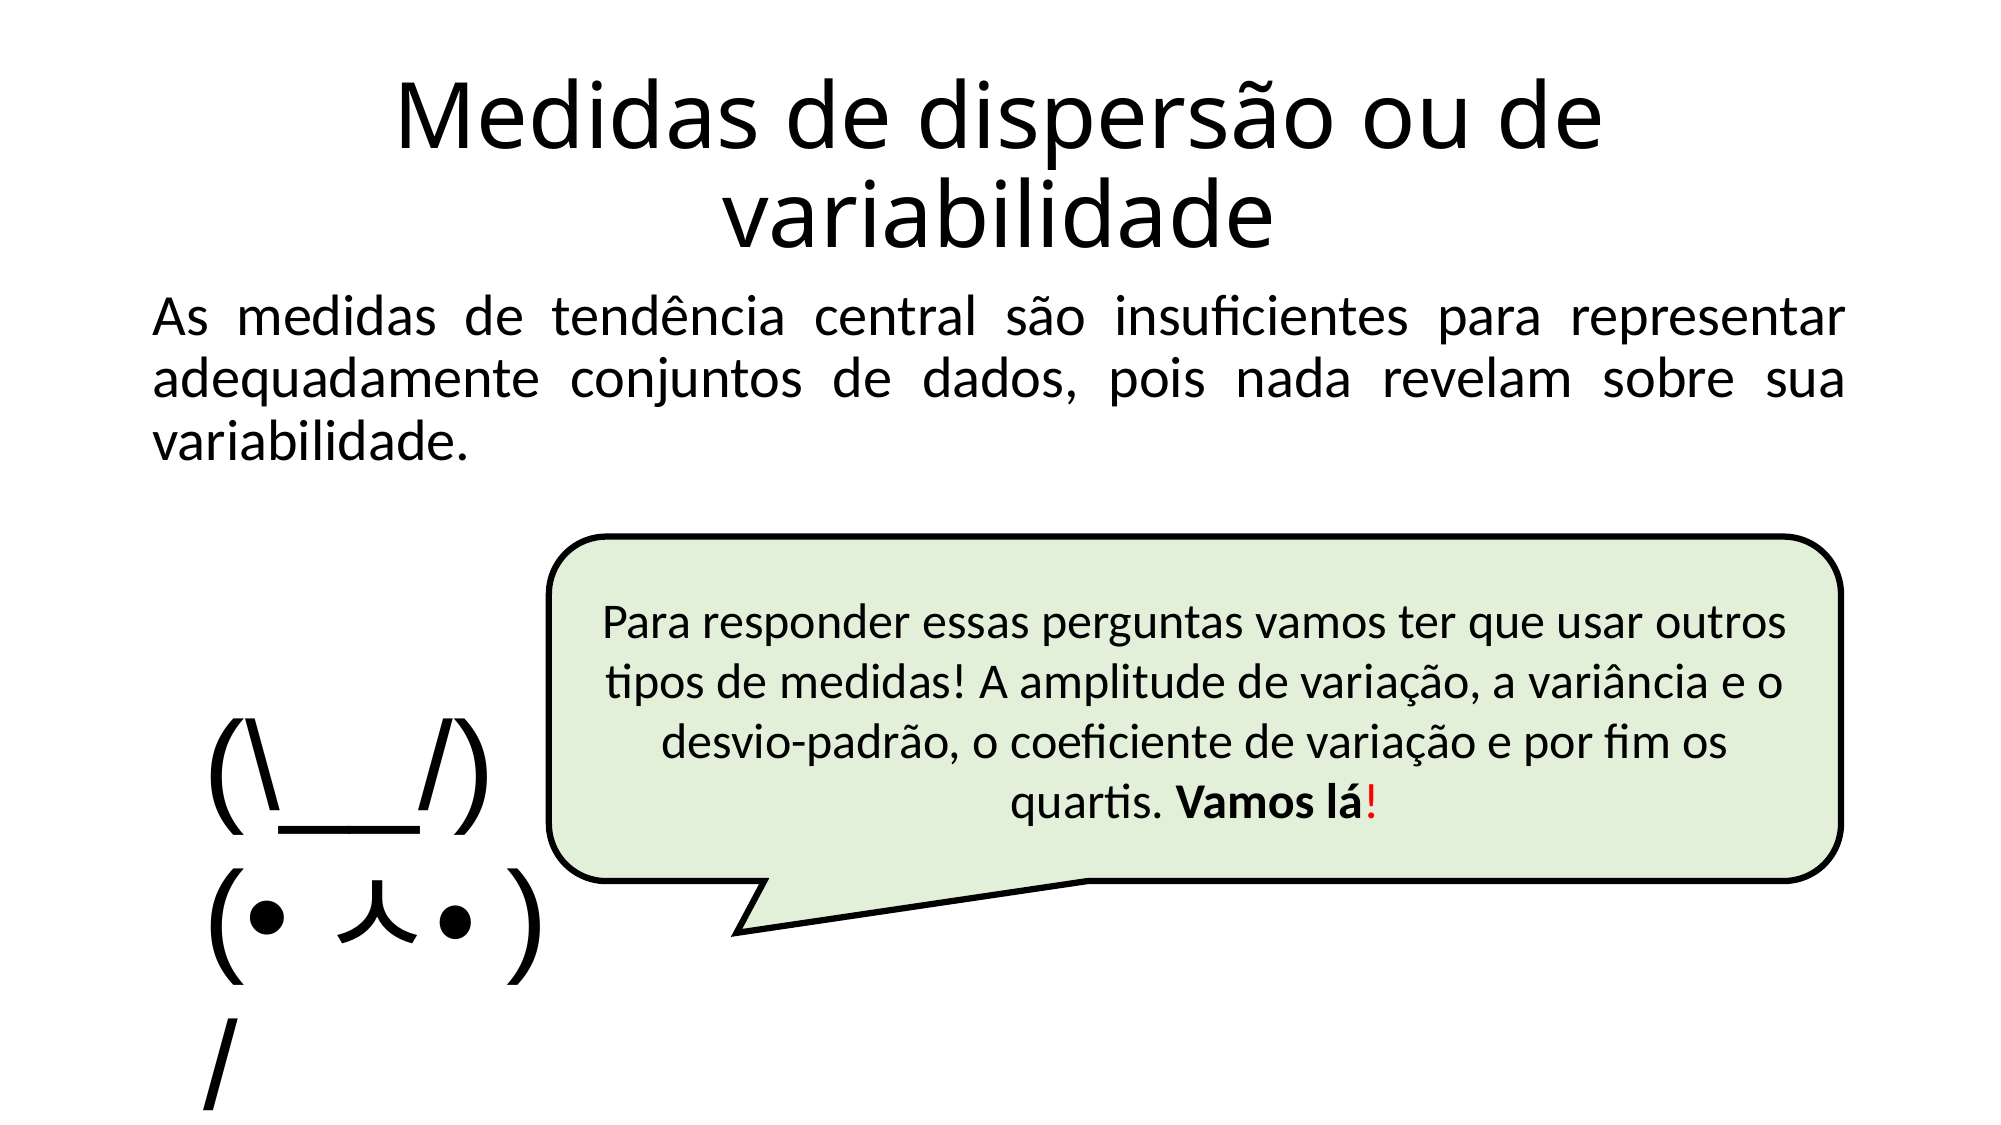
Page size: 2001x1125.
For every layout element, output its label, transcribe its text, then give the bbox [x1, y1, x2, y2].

title Medidas de dispersão ou de variabilidade [137, 59, 1863, 277]
text_box (\__/) (•ㅅ•) / > [189, 1084, 571, 1125]
list As medidas de tendência central são insuficientes para representar adequadamente conjuntos de dados, pois nada revelam sobre sua variabilidade. [137, 277, 1863, 1084]
text_box Para responder essas perguntas vamos ter que usar outros tipos de medidas! A amplitude de variação, a variância e o desvio-padrão, o coeficiente de variação e por fim os quartis. Vamos lá! [547, 535, 1843, 935]
